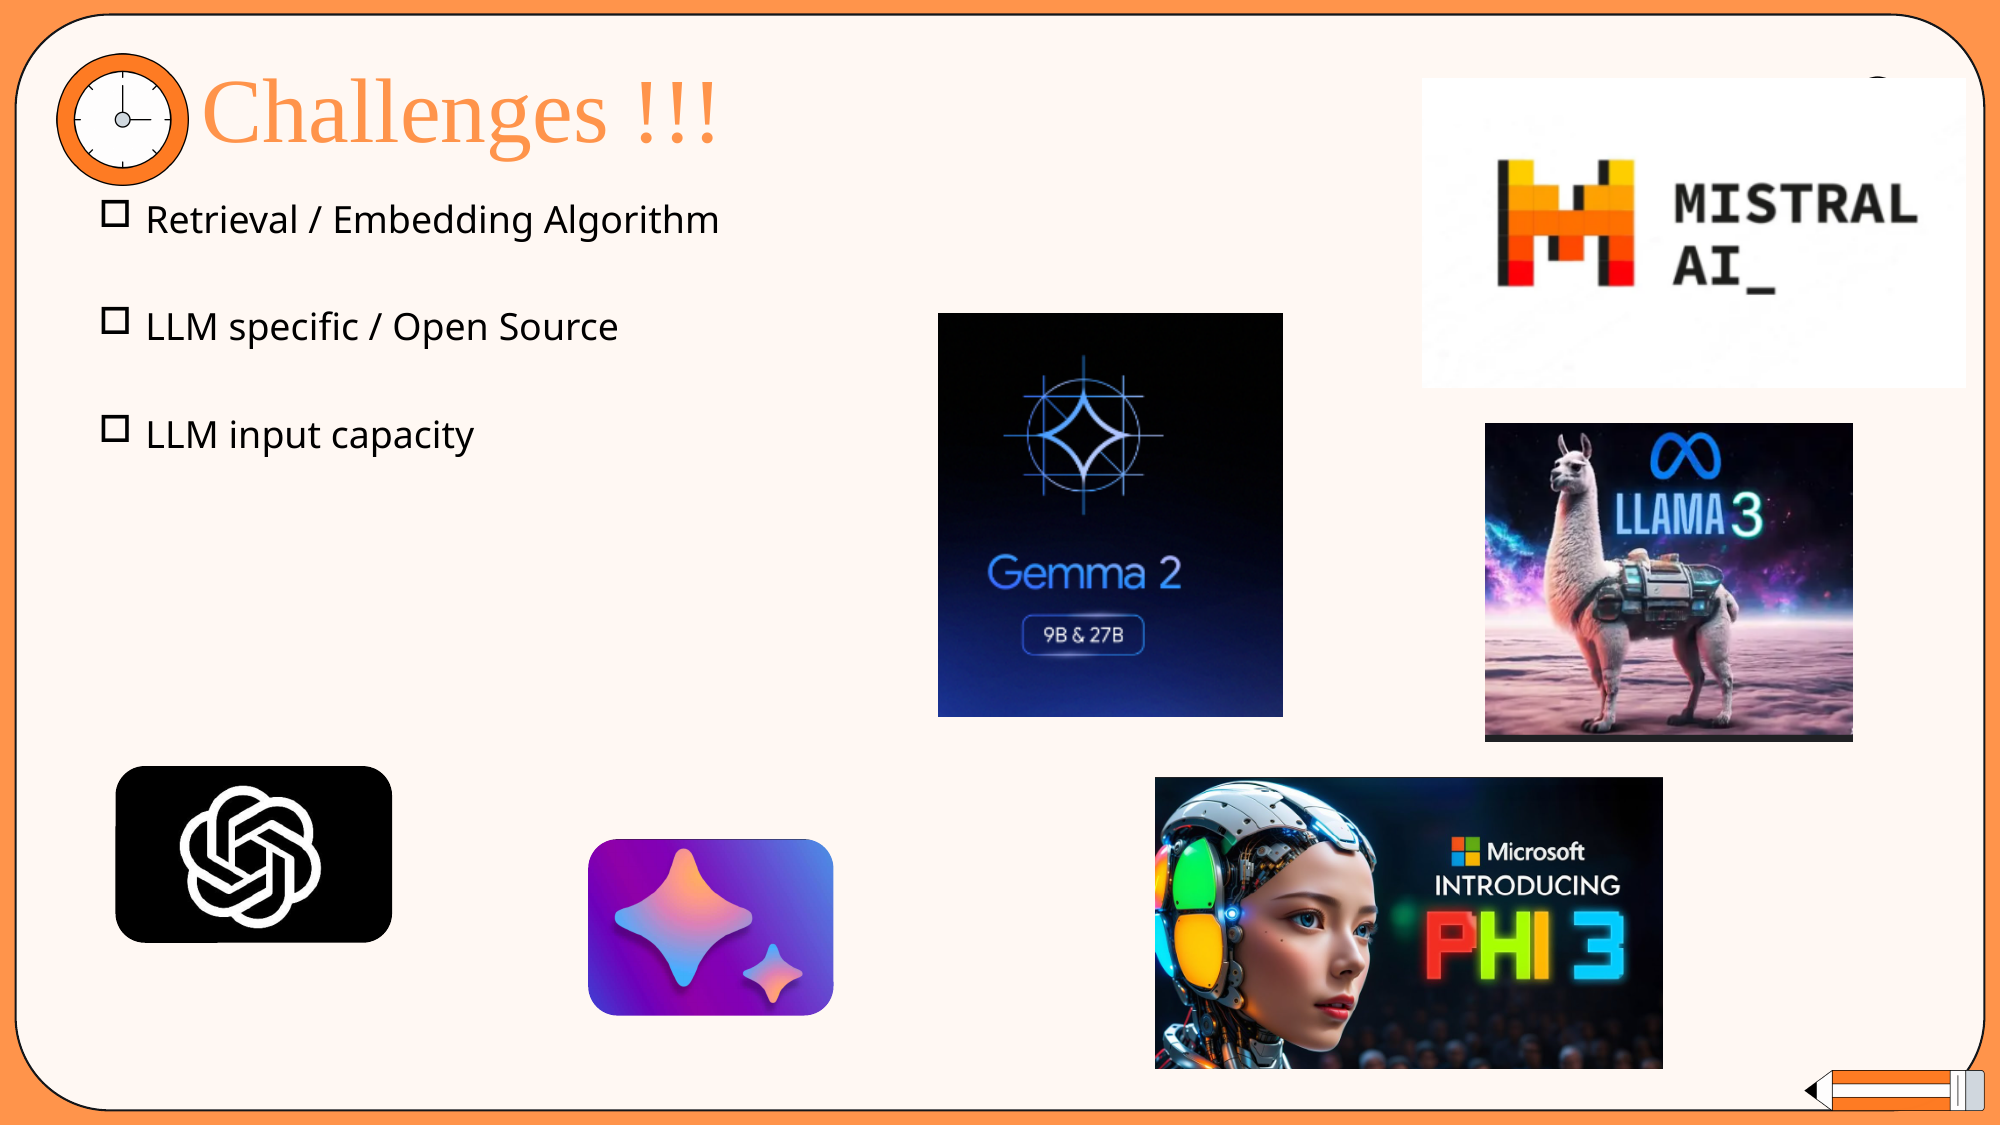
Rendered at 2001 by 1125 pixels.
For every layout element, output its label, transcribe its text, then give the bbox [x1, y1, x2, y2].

picture [1804, 1070, 1985, 1111]
picture [1155, 777, 1663, 1069]
picture [1485, 423, 1853, 742]
picture [56, 53, 189, 186]
text_box Retrieval / Embedding Algorithm LLM specific / Open Source LLM input capacity [83, 188, 1452, 553]
picture [115, 766, 393, 943]
picture [938, 313, 1283, 717]
picture [588, 839, 834, 1016]
picture [1422, 76, 1966, 388]
text_box Challenges !!! [186, 43, 1006, 169]
